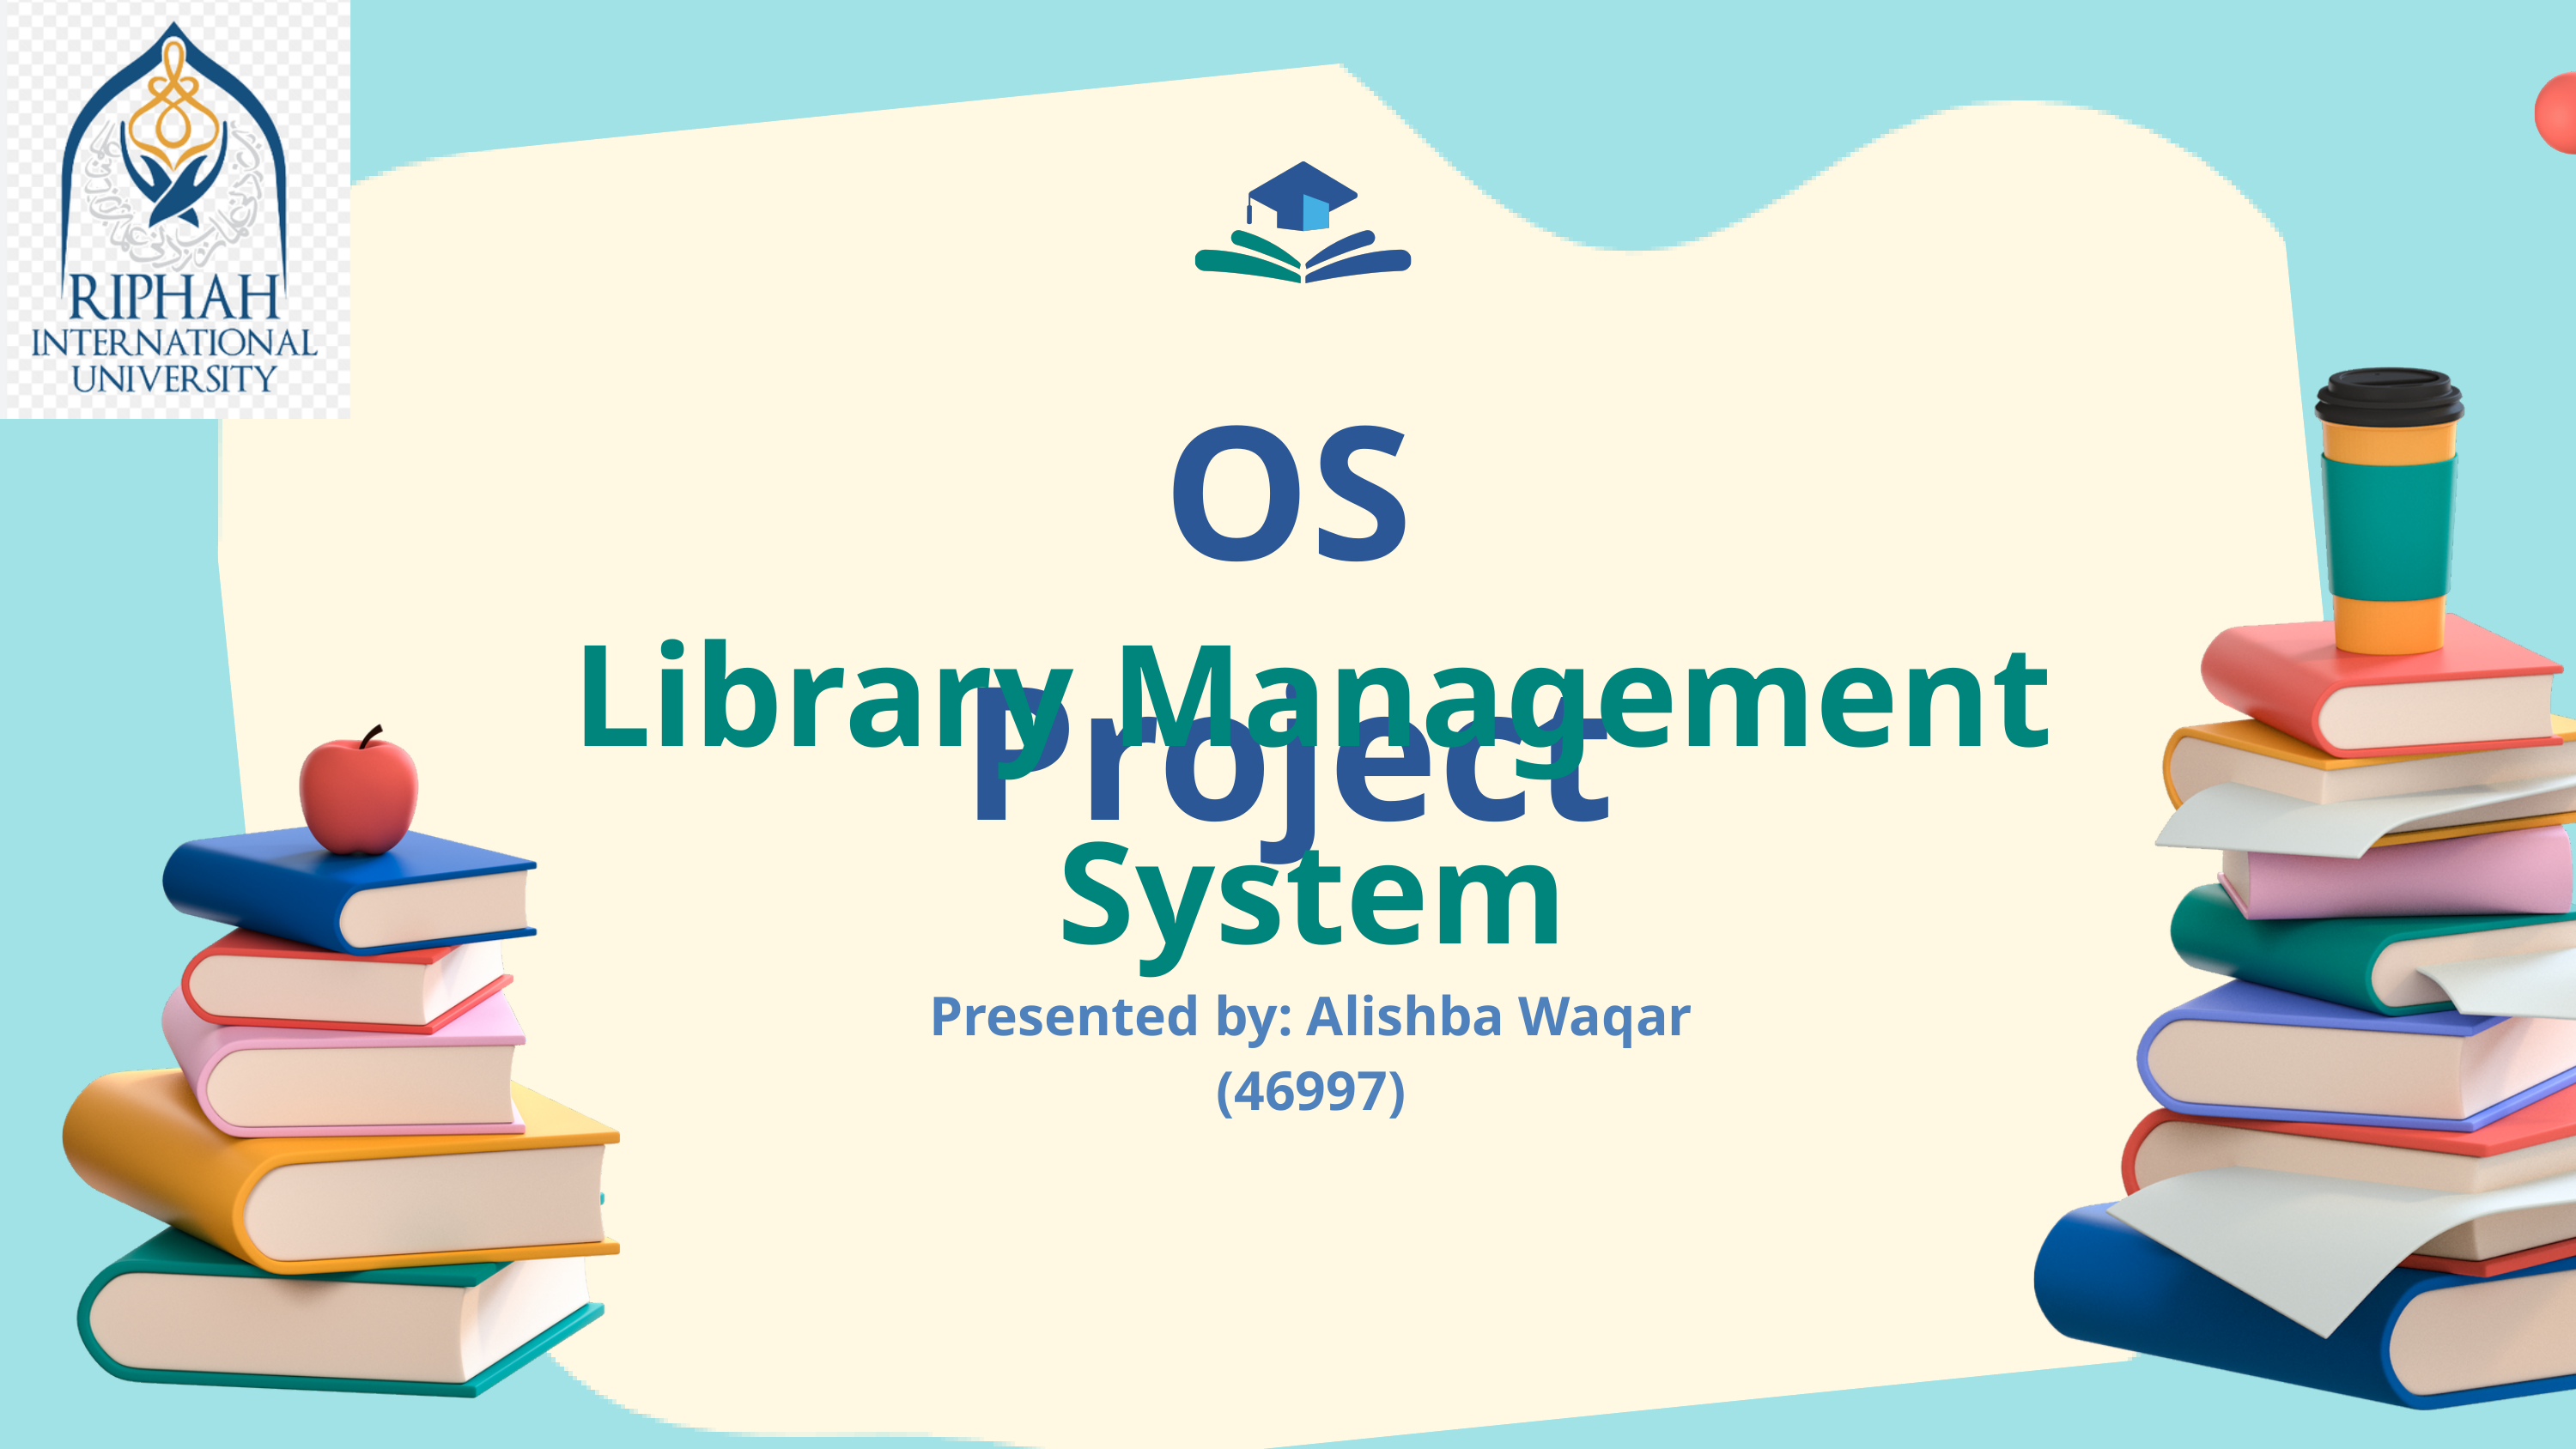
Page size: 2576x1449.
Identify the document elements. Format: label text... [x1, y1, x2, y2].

text_box OS Project [836, 337, 1740, 577]
text_box [62, 724, 621, 1398]
text_box [2033, 367, 2576, 1410]
text_box [0, 0, 351, 419]
text_box [1194, 161, 1412, 283]
text_box [303, 973, 2033, 1449]
text_box Library Management System [429, 577, 2196, 973]
text_box [2534, 71, 2576, 155]
text_box Presented by: Alishba Waqar (46997) [914, 971, 1709, 1122]
text_box [204, 0, 2299, 724]
